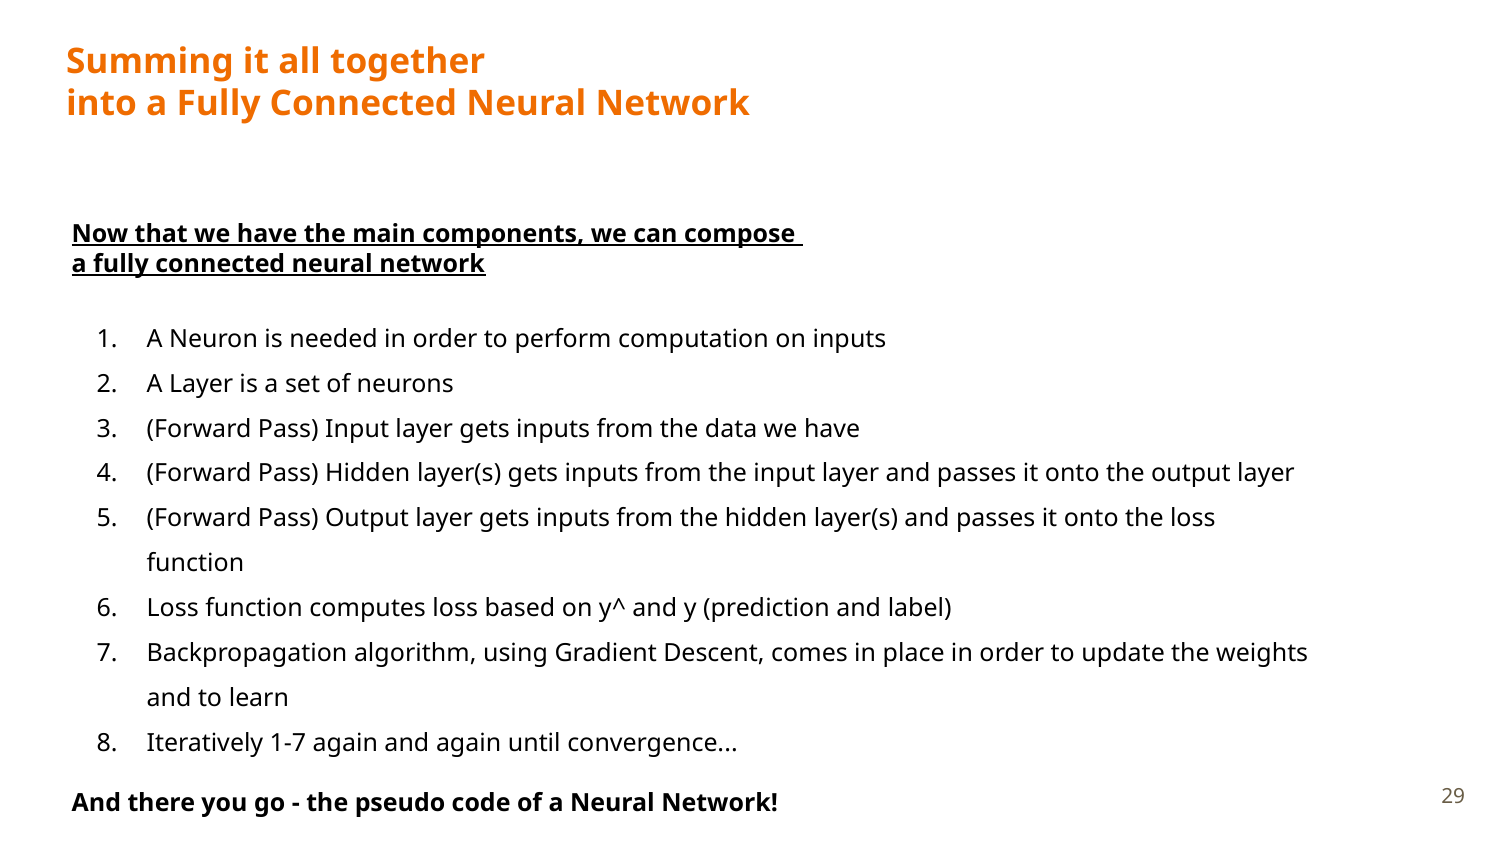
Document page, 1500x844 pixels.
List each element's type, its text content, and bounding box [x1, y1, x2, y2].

slide_number 29 [1389, 764, 1480, 830]
text_box Now that we have the main components, we can compose a fully connected neural network A Neuron is needed in order to perform computation on inputs A Layer is a set of neurons (Forward Pass) Input layer gets inputs from the data we have (Forward Pass) Hidden layer(s) gets inputs from the input layer and passes it onto the output layer (Forward Pass) Output layer gets inputs from the hidden layer(s) and passes it onto the loss function Loss function computes loss based on y^ and y (prediction and label) Backpropagation algorithm, using Gradient Descent, comes in place in order to update the weights and to learn Iteratively 1-7 again and again until convergence... And there you go - the pseudo code of a Neural Network! [56, 202, 1336, 844]
title Summing it all together into a Fully Connected Neural Network [51, 23, 1449, 140]
